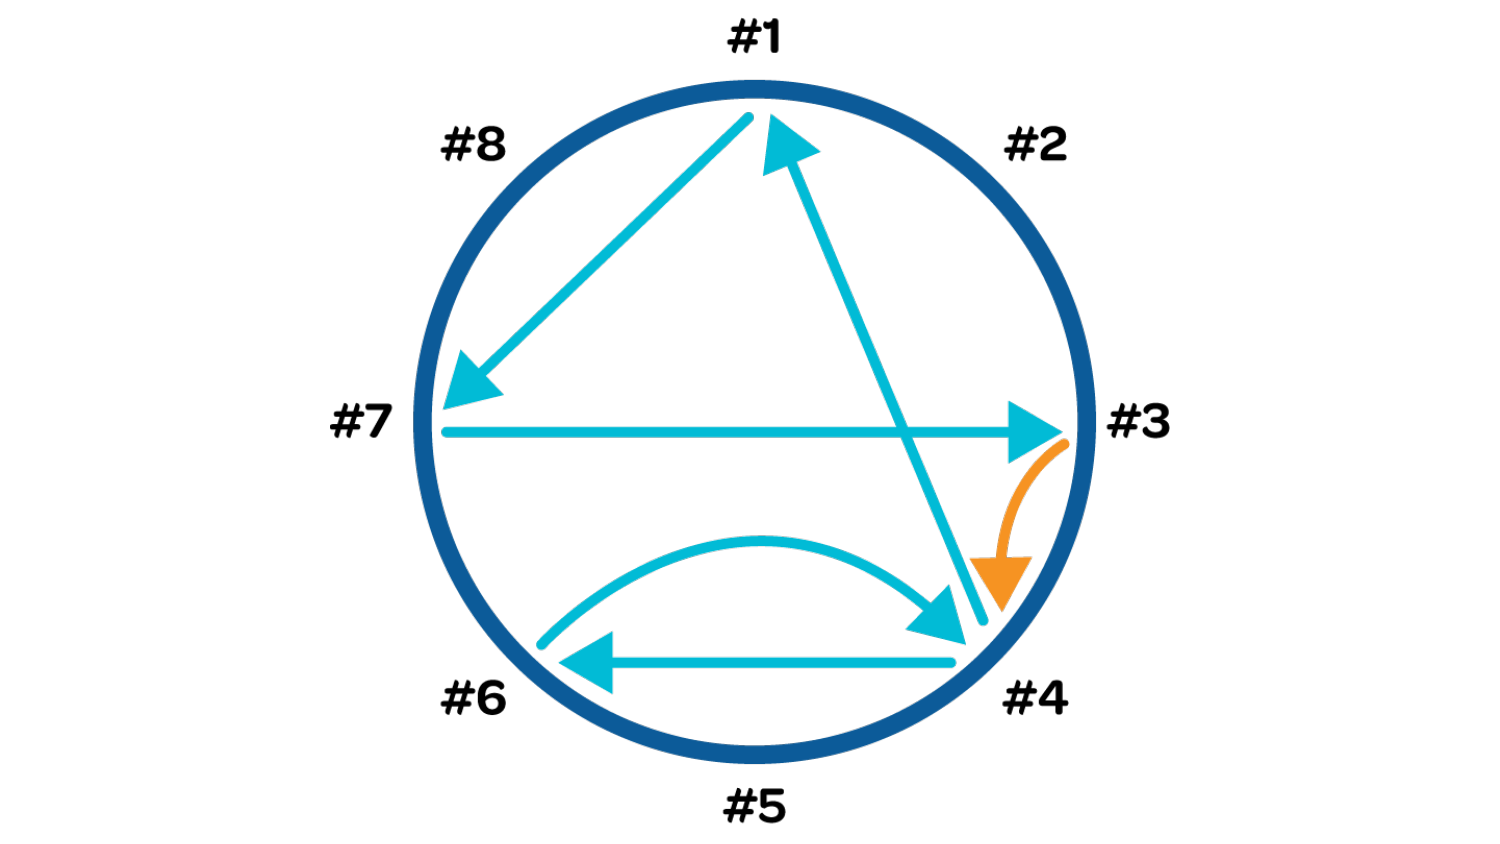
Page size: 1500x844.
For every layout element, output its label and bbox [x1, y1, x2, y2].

picture [328, 9, 1171, 835]
